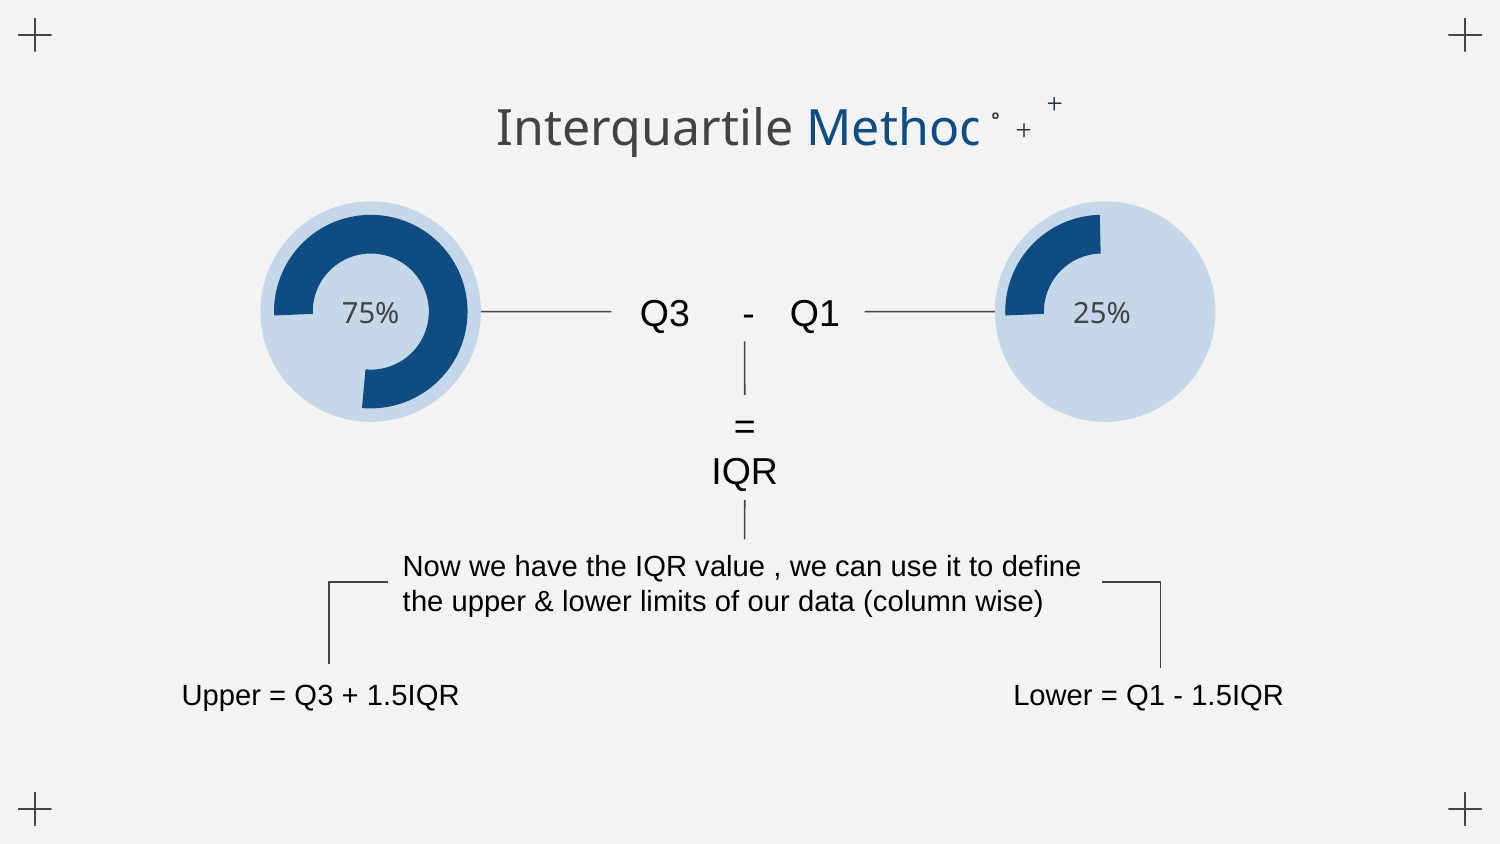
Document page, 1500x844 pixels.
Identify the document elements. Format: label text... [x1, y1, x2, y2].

text_box Q3 - Q1 [624, 281, 865, 342]
picture [978, 78, 1073, 163]
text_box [328, 582, 388, 664]
text_box [274, 214, 468, 409]
text_box [260, 201, 481, 422]
text_box = IQR [671, 394, 818, 500]
title Interquartile Method [231, 80, 1269, 176]
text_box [1101, 582, 1161, 669]
text_box 25% [1043, 268, 1161, 355]
text_box Upper = Q3 + 1.5IQR [166, 668, 492, 719]
text_box Now we have the IQR value , we can use it to define the upper & lower limits of our data (column wise) [387, 539, 1102, 625]
text_box Lower = Q1 - 1.5IQR [998, 668, 1323, 719]
text_box [994, 201, 1216, 422]
text_box 75% [312, 268, 428, 355]
text_box [1005, 214, 1101, 316]
